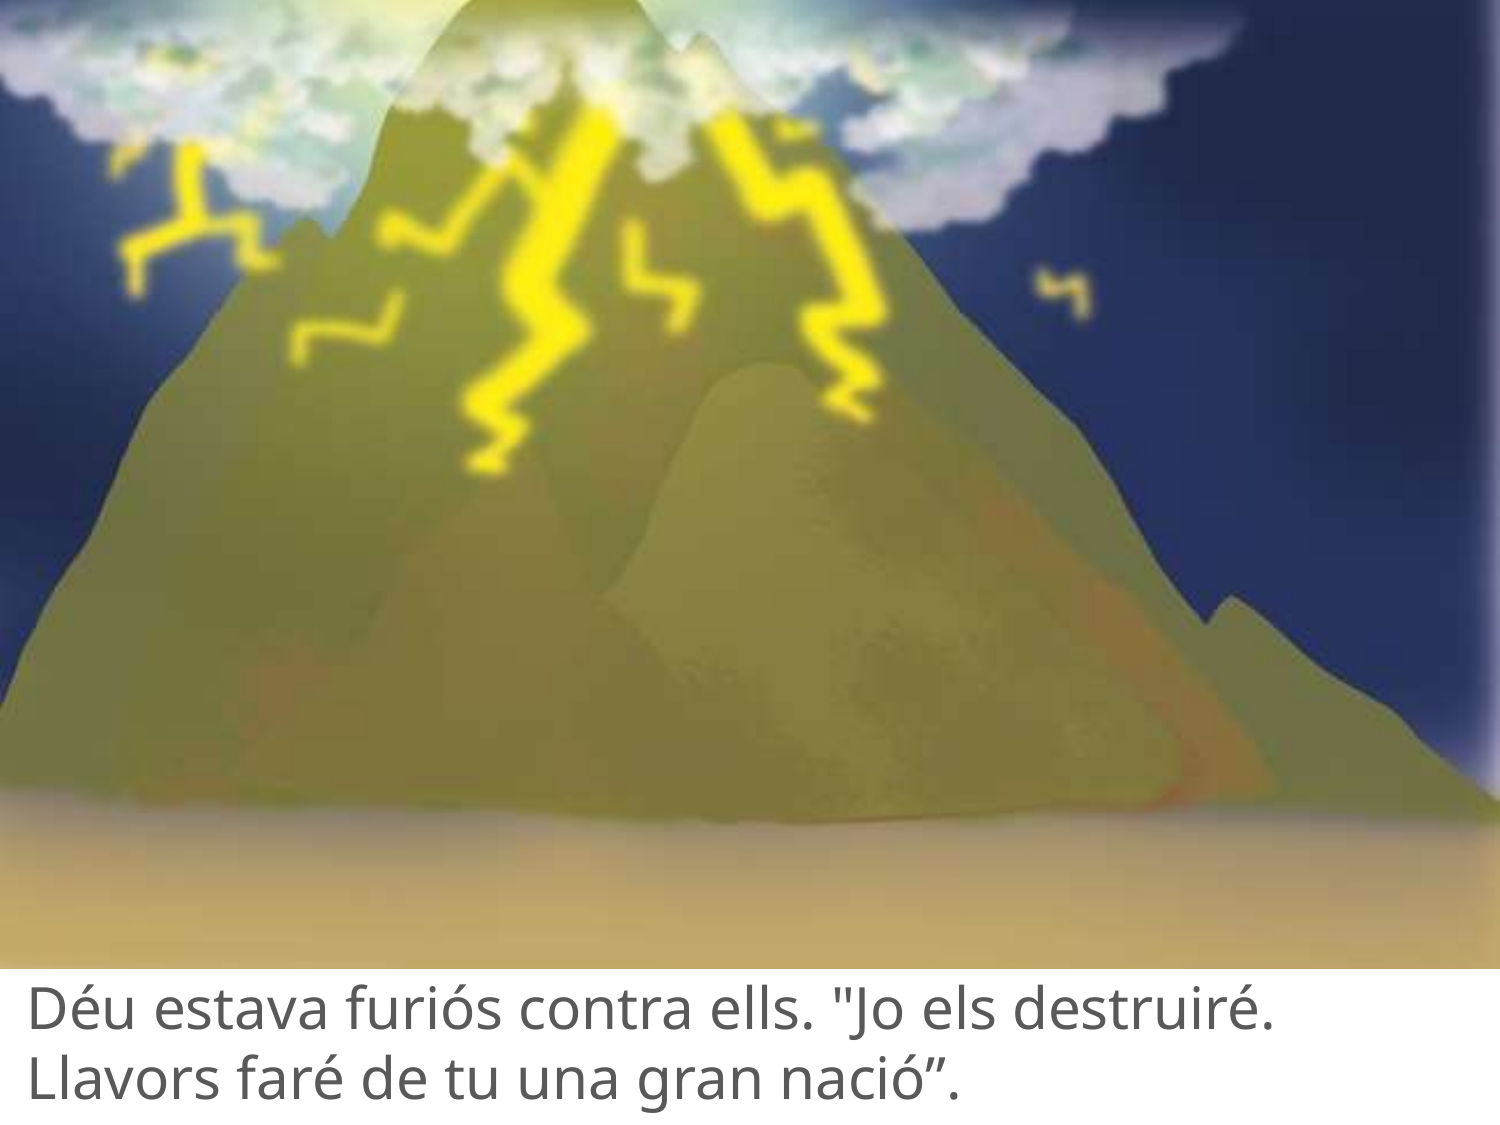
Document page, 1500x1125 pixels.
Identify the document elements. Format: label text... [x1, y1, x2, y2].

text_box Déu estava furiós contra ells. "Jo els destruiré. Llavors faré de tu una gran nació”. [11, 975, 1498, 1119]
picture [0, 0, 1500, 969]
